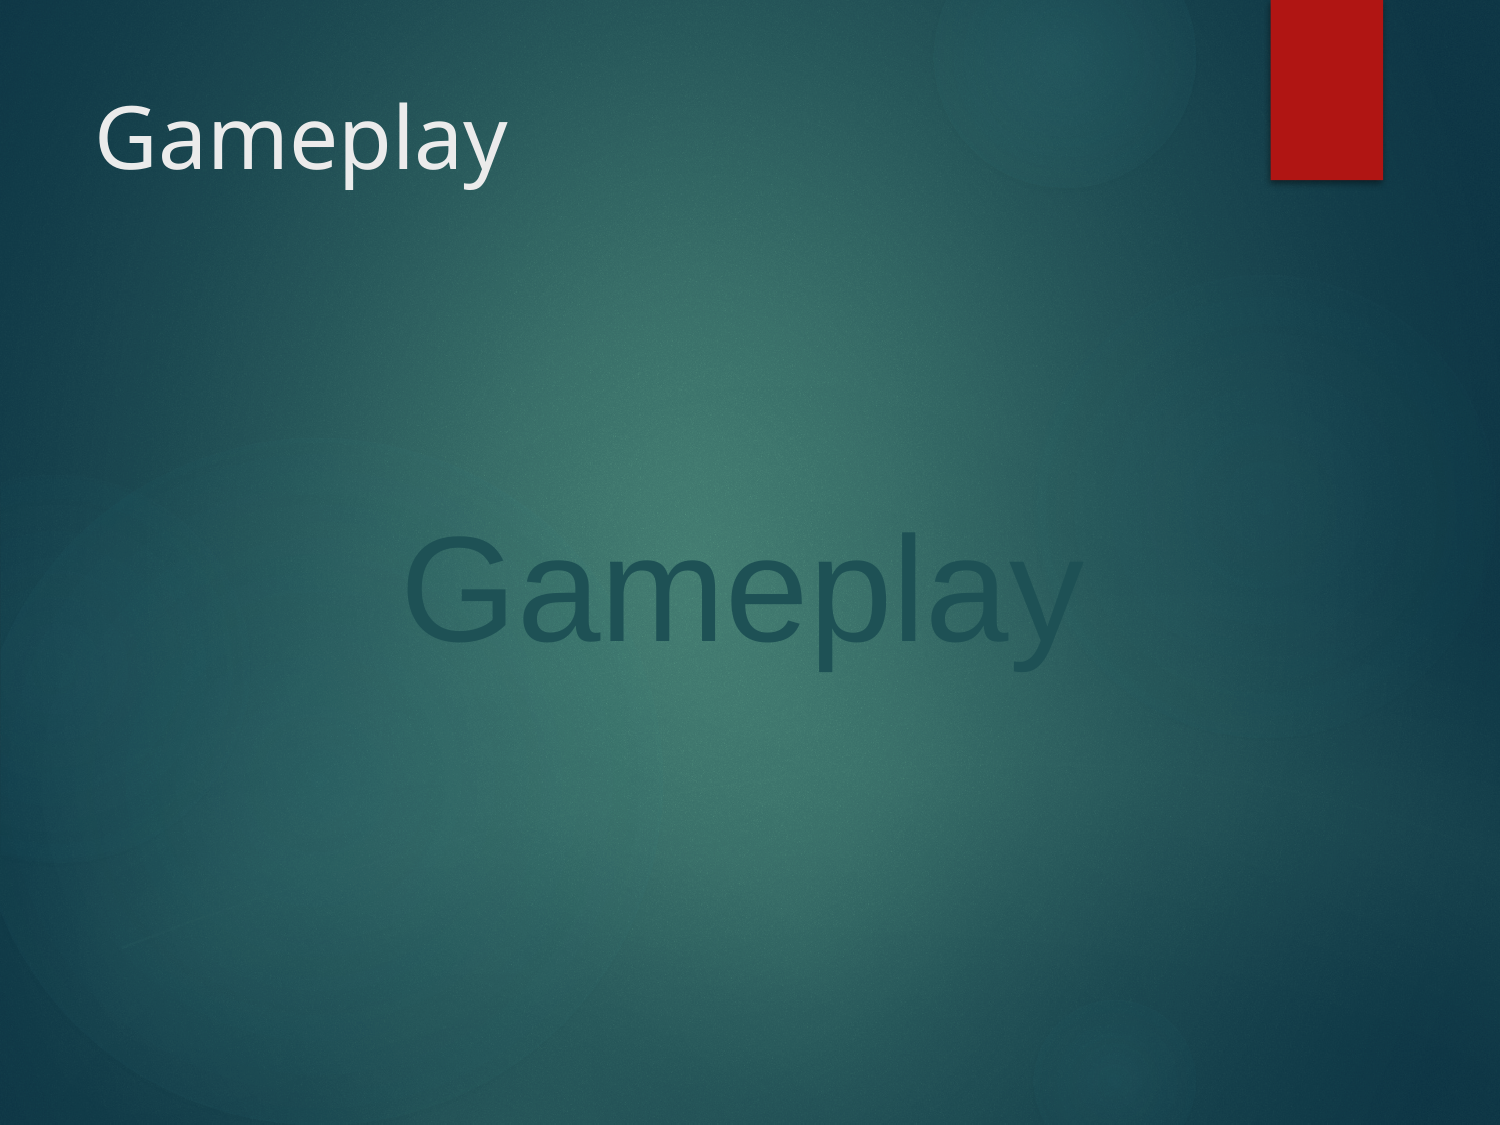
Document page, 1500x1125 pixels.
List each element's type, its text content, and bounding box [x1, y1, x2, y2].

text_box Gameplay [80, 303, 1406, 679]
title Gameplay [79, 74, 1237, 304]
